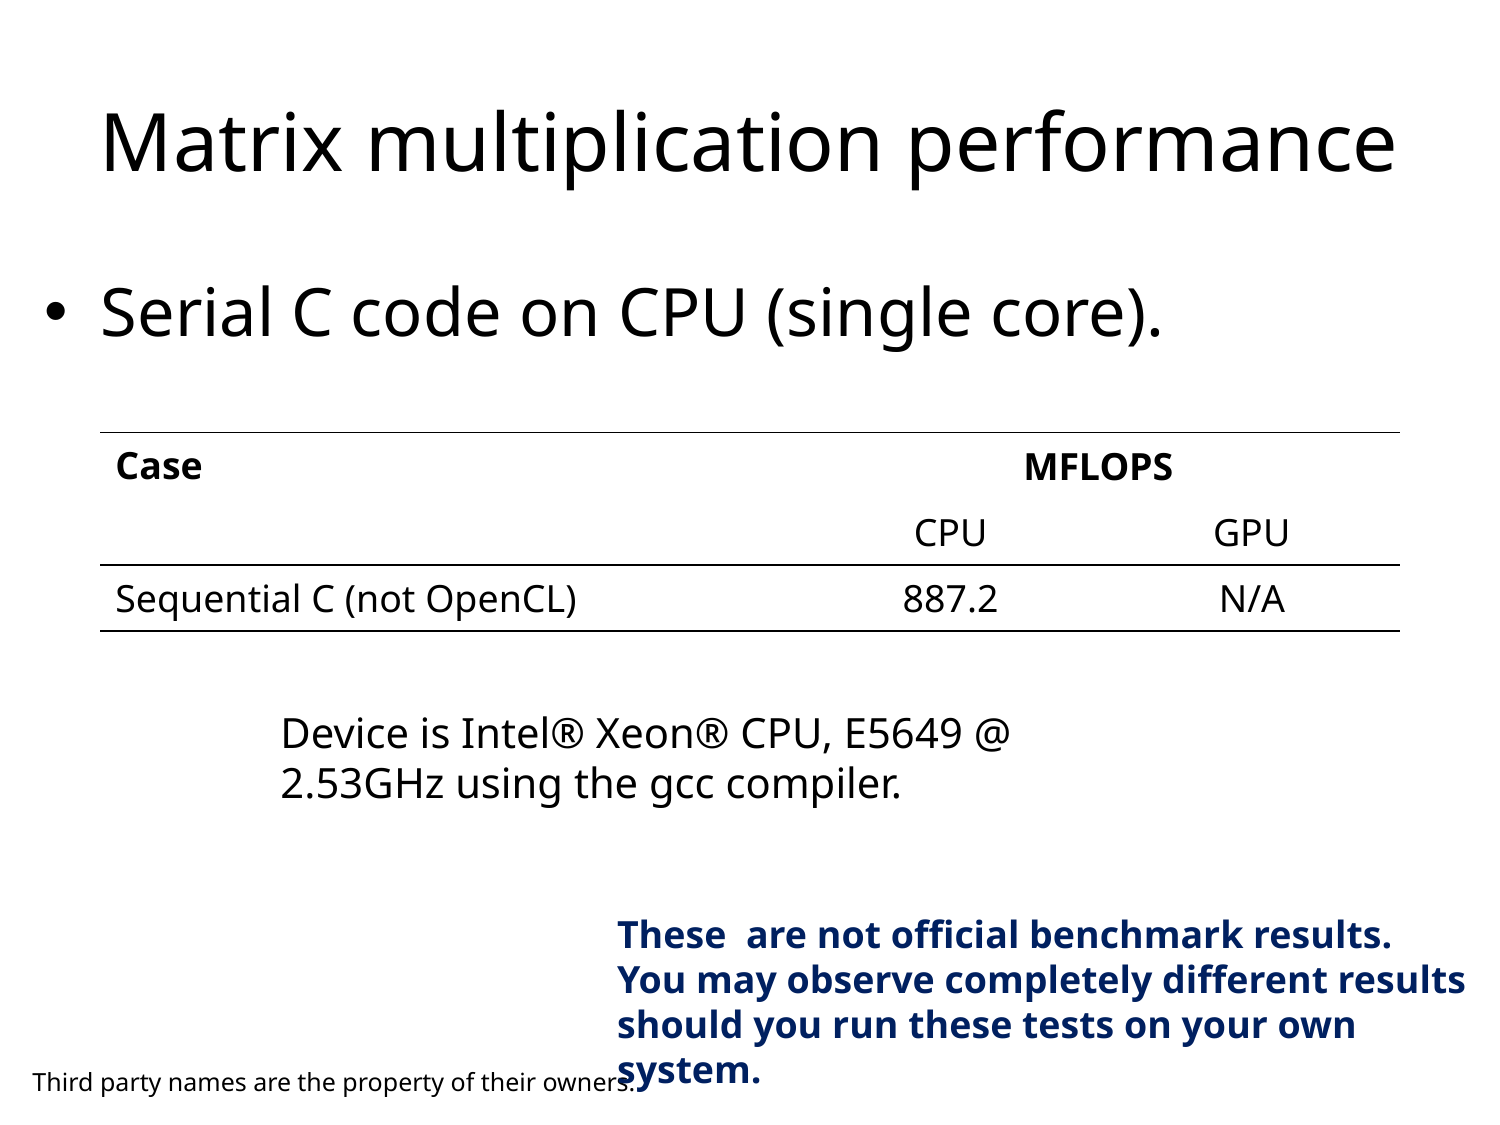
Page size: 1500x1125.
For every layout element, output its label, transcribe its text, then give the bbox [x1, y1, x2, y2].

text_box Third party names are the property of their owners. [17, 1058, 602, 1125]
table_cell Sequential C (not OpenCL) [100, 566, 797, 630]
text_box These are not official benchmark results. You may observe completely different results should you run these tests on your own system. [602, 903, 1488, 1125]
table_cell CPU [797, 499, 1104, 564]
table_header MFLOPS [797, 433, 1400, 499]
table_cell GPU [1104, 499, 1400, 564]
table_cell 887.2 [797, 566, 1104, 630]
table_header Case [100, 433, 797, 564]
table_cell N/A [1104, 566, 1400, 630]
list Serial C code on CPU (single core). [29, 262, 1471, 398]
title Matrix multiplication performance [75, 45, 1425, 233]
text_box Device is Intel® Xeon® CPU, E5649 @ 2.53GHz using the gcc compiler. [265, 699, 1199, 815]
